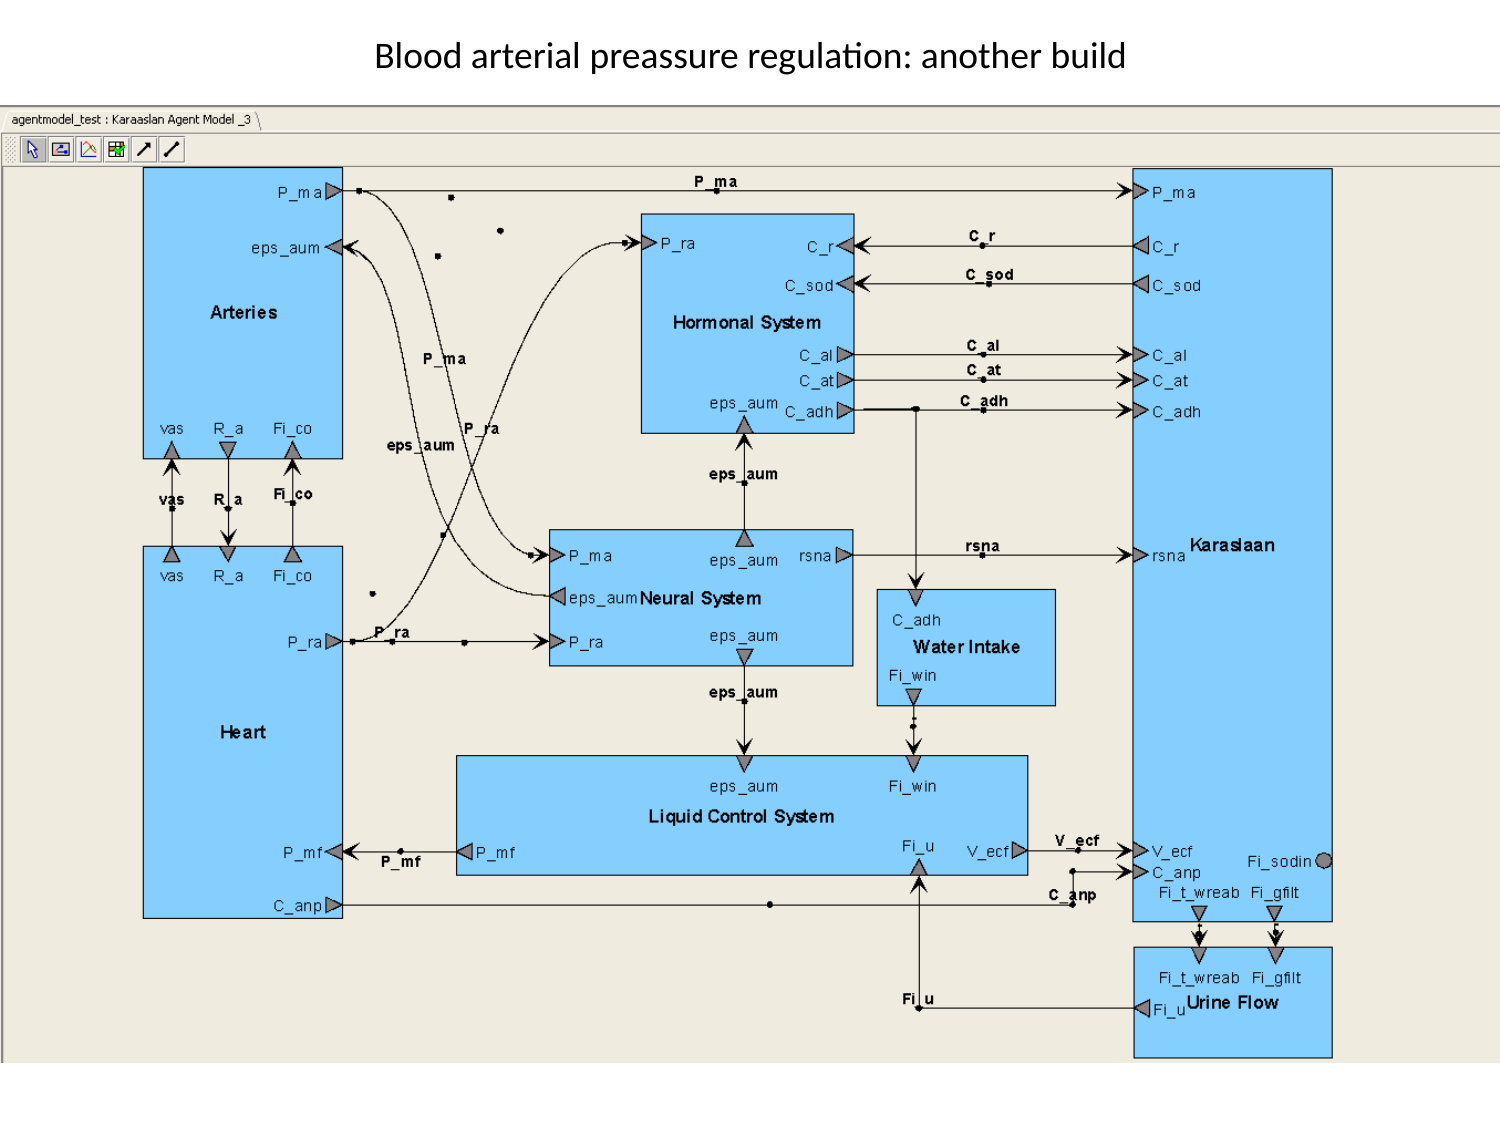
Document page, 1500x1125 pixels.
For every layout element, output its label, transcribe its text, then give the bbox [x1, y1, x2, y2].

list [0, 105, 1500, 1064]
text_box Blood arterial preassure regulation: another build [359, 23, 1143, 84]
